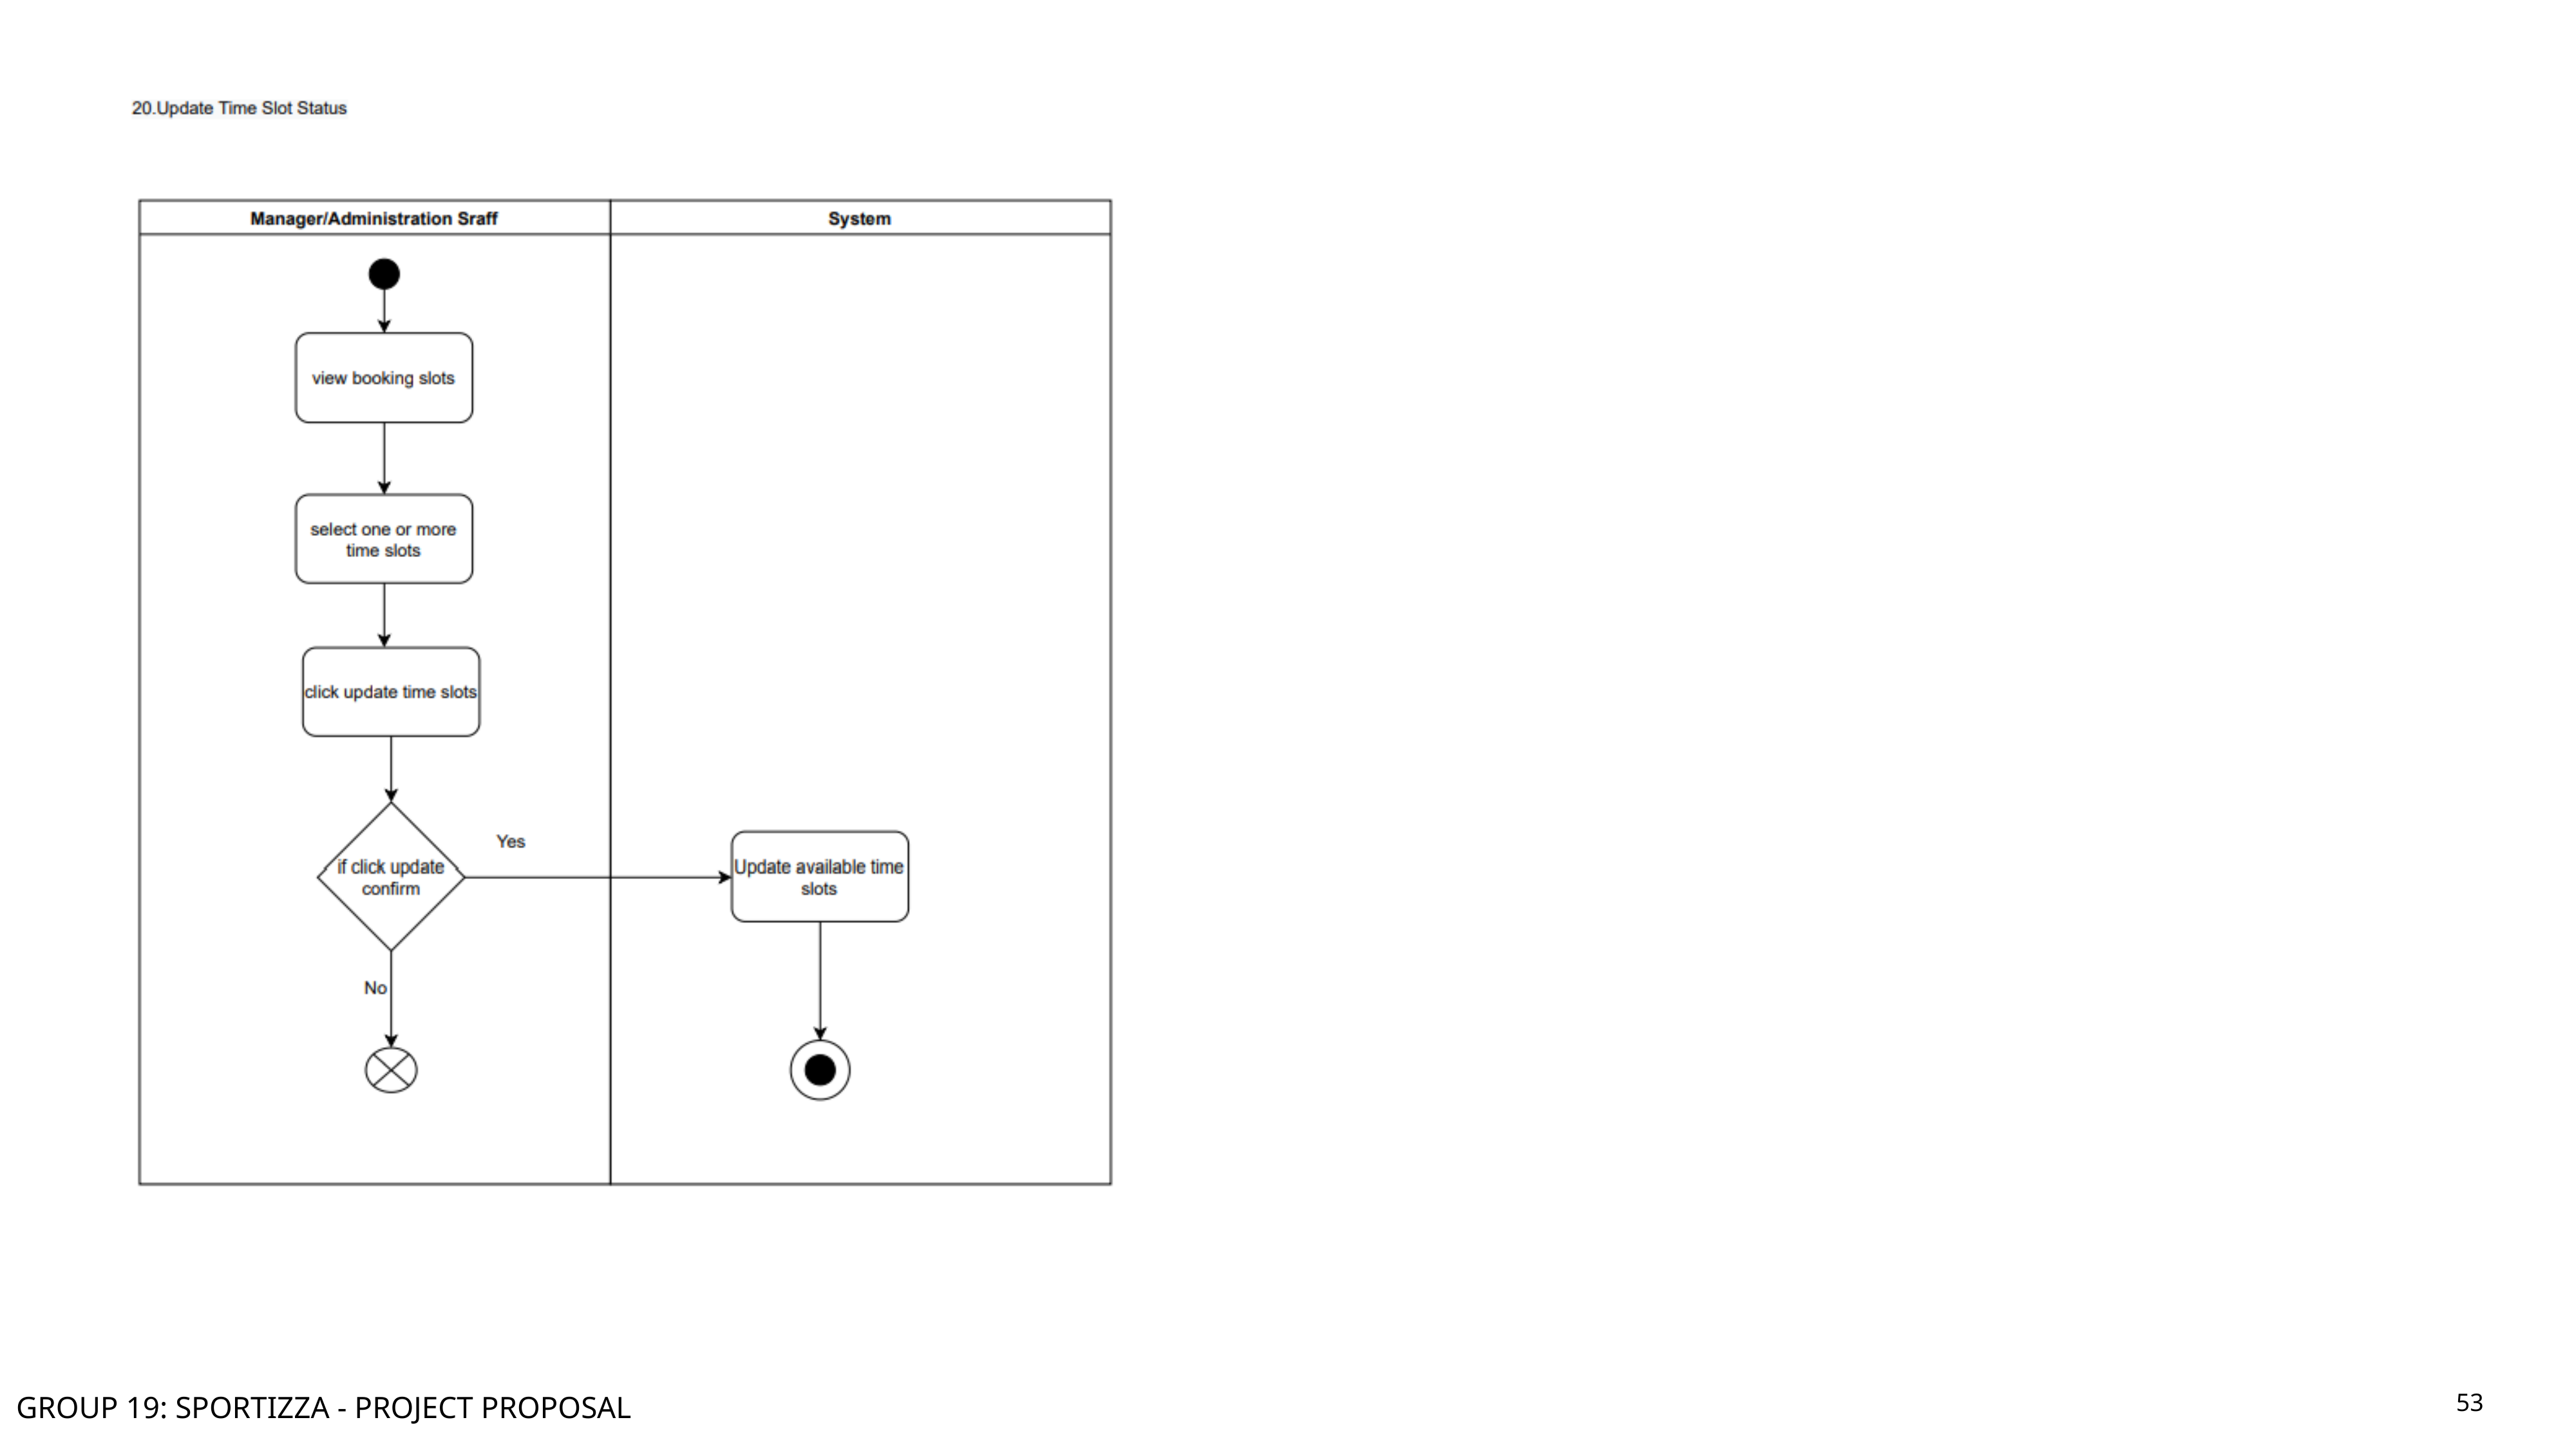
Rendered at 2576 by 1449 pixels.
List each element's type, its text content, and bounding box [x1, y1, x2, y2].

text_box [2450, 1379, 2576, 1426]
text_box GROUP 19: SPORTIZZA - PROJECT PROPOSAL [10, 1383, 638, 1430]
picture [32, 50, 1368, 1298]
